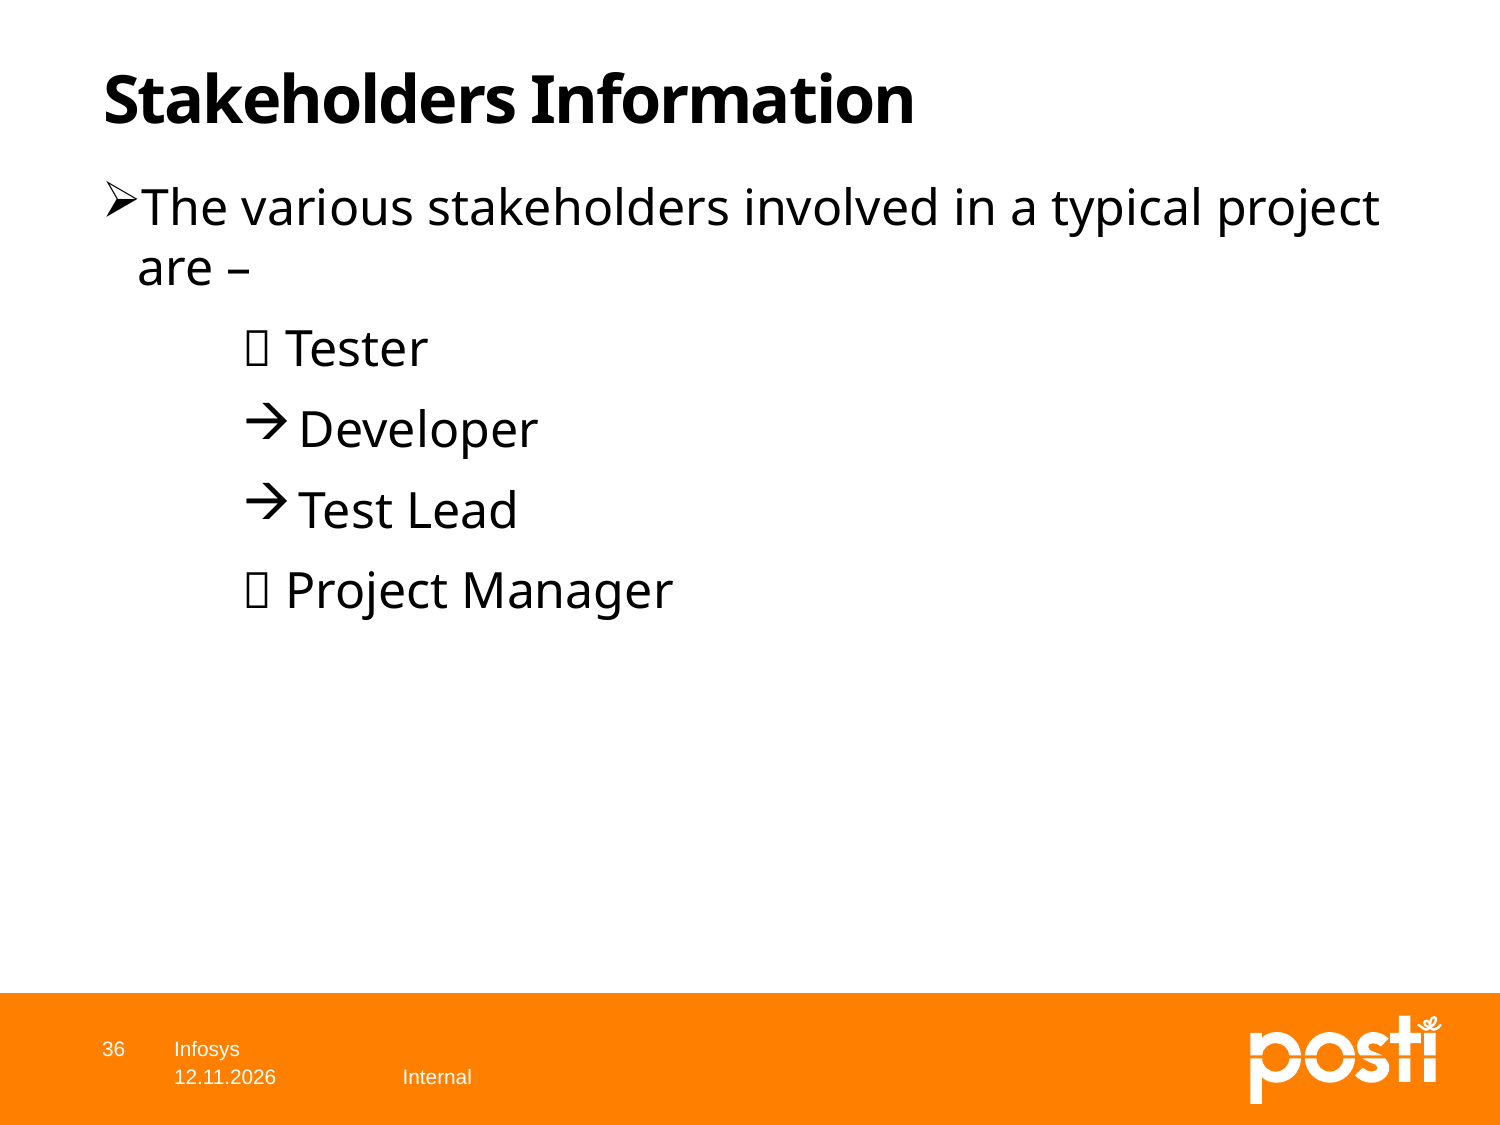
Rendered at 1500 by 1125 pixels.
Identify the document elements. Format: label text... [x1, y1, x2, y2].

slide_number 36 [102, 1024, 164, 1072]
title Stakeholders Information [103, 56, 1436, 148]
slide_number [174, 1061, 399, 1089]
list The various stakeholders involved in a typical project are –  Tester Developer Test Lead  Project Manager [102, 175, 1447, 1003]
footer Infosys [174, 1030, 750, 1061]
